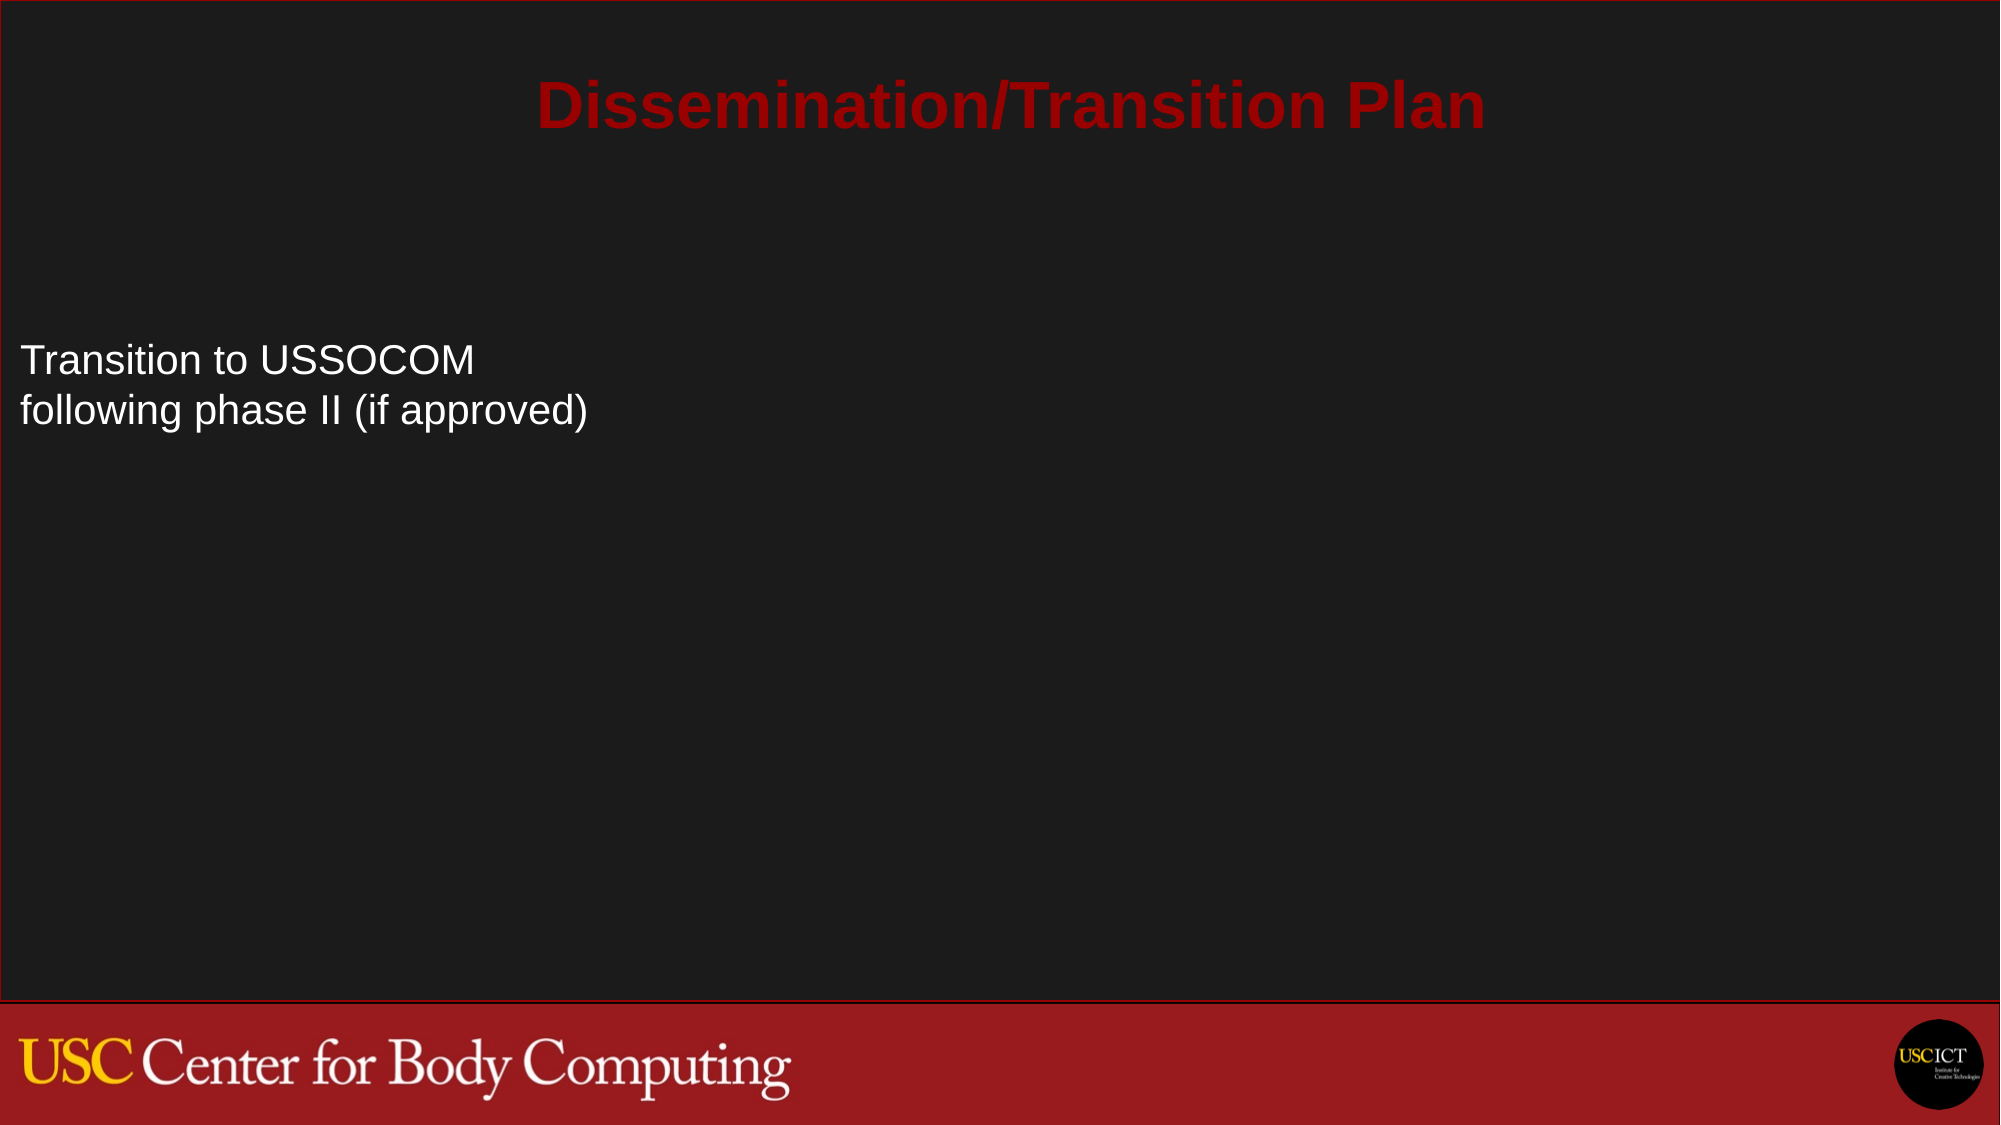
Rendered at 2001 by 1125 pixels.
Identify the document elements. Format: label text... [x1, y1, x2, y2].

picture [1894, 1019, 1984, 1110]
text_box Dissemination/Transition Plan [172, 54, 1852, 150]
text_box Transition to USSOCOM following phase II (if approved) [5, 325, 633, 441]
text_box [0, 0, 2000, 1001]
picture [0, 1005, 809, 1125]
